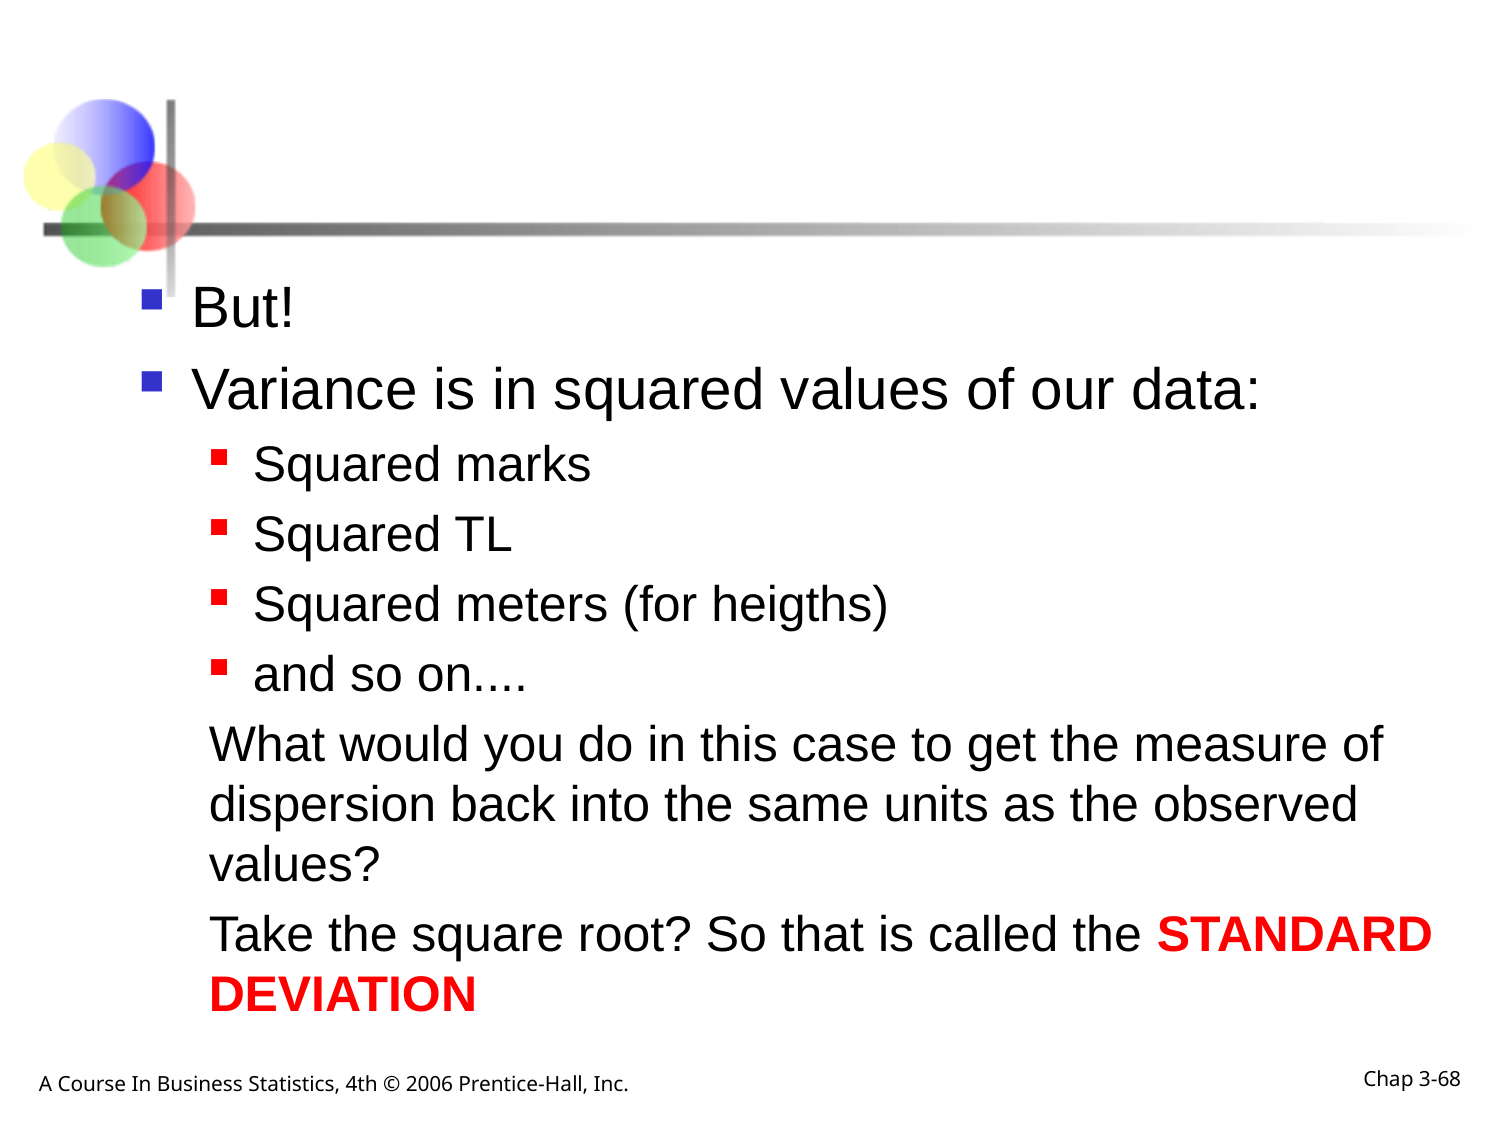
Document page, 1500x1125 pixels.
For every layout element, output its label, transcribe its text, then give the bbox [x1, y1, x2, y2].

footer A Course In Business Statistics, 4th © 2006 Prentice-Hall, Inc. [24, 1050, 788, 1104]
slide_number Chap 3-68 [1162, 1050, 1475, 1101]
picture [24, 99, 1475, 297]
list But! Variance is in squared values of our data: Squared marks Squared TL Squared meters (for heigths) and so on.... What would you do in this case to get the measure of dispersion back into the same units as the observed values? Take the square root? So that is called the STANDARD DEVIATION [125, 262, 1450, 938]
